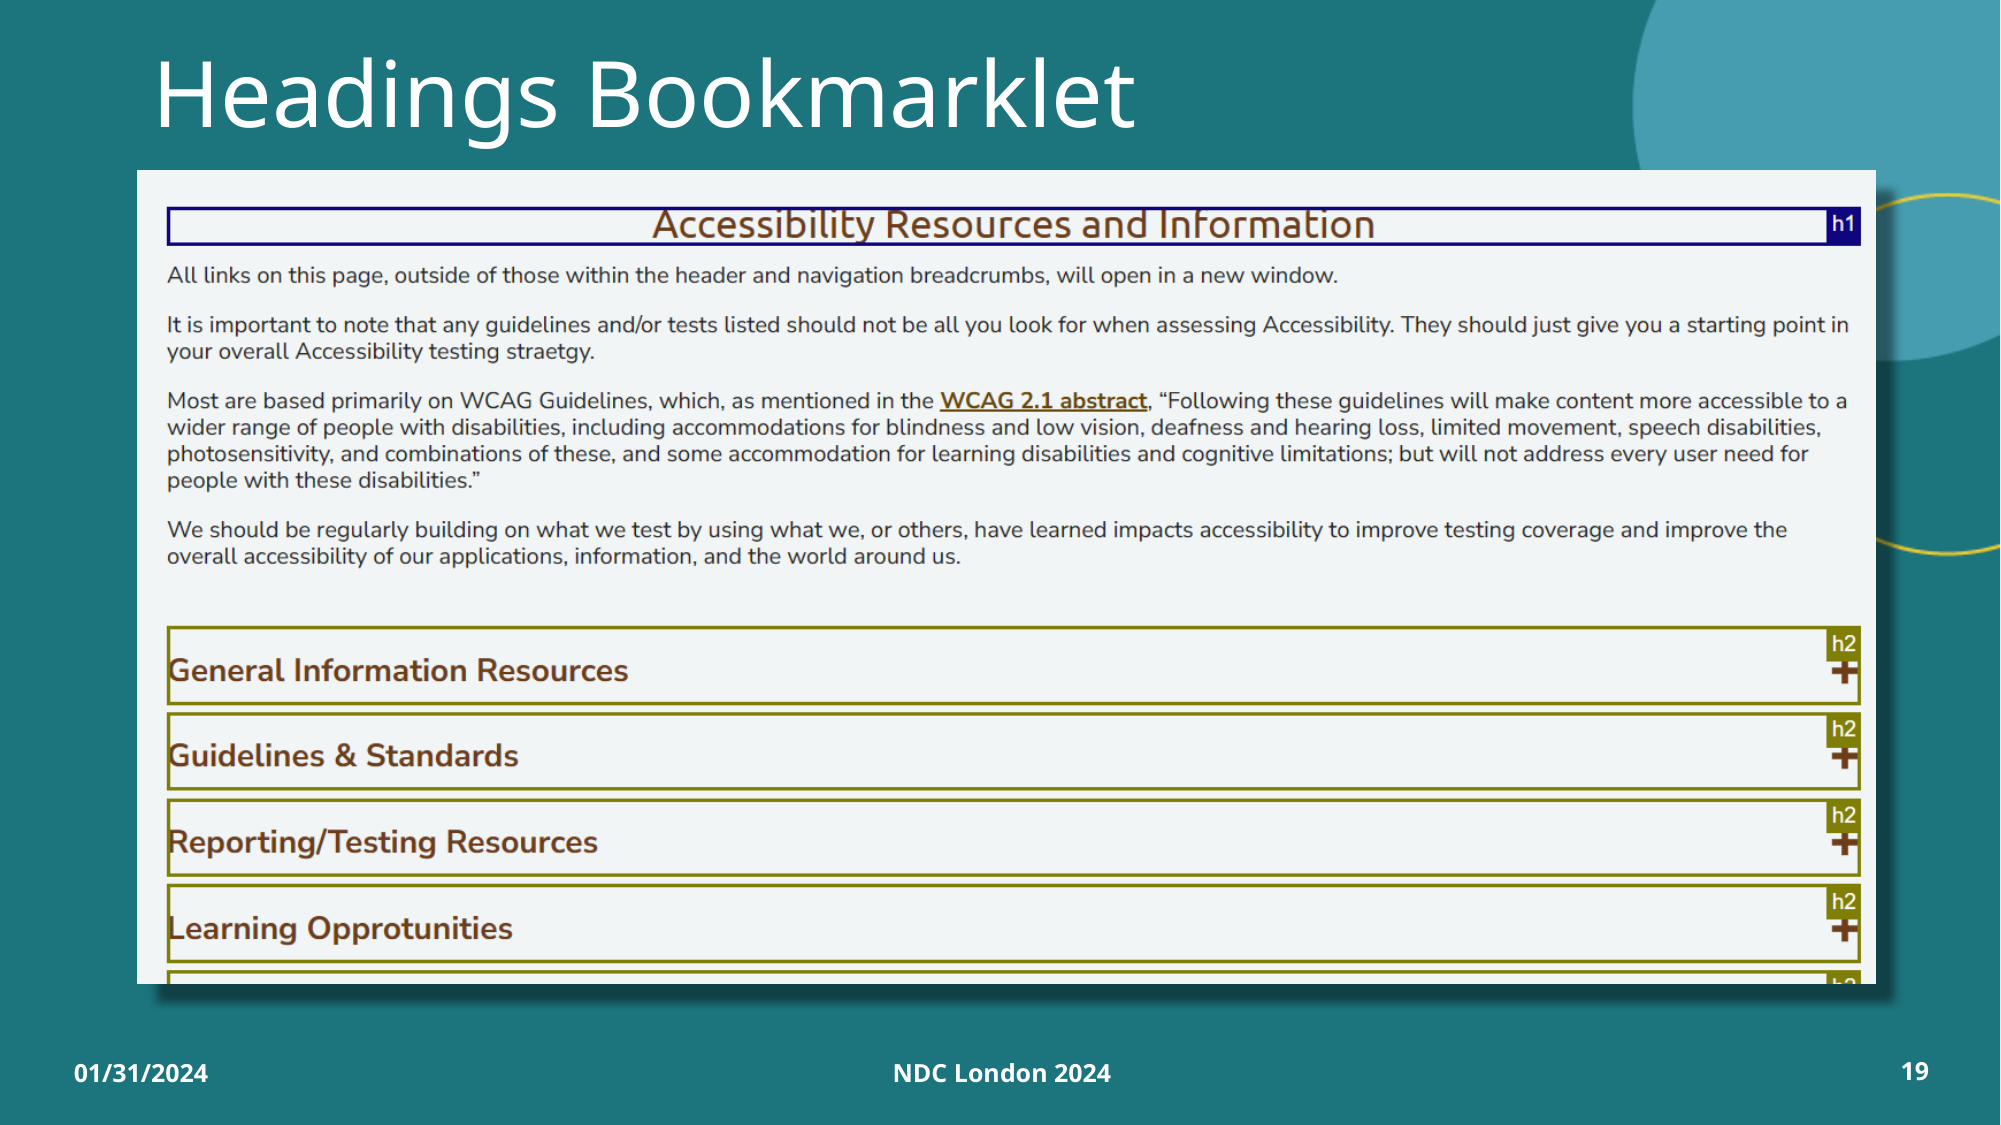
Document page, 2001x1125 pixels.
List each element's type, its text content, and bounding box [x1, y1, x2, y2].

footer NDC London 2024 [544, 1042, 1333, 1103]
slide_number 19 [1333, 1042, 1945, 1103]
picture [0, 0, 2001, 1125]
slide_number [58, 1042, 544, 1103]
title Headings Bookmarklet [137, 26, 1505, 170]
